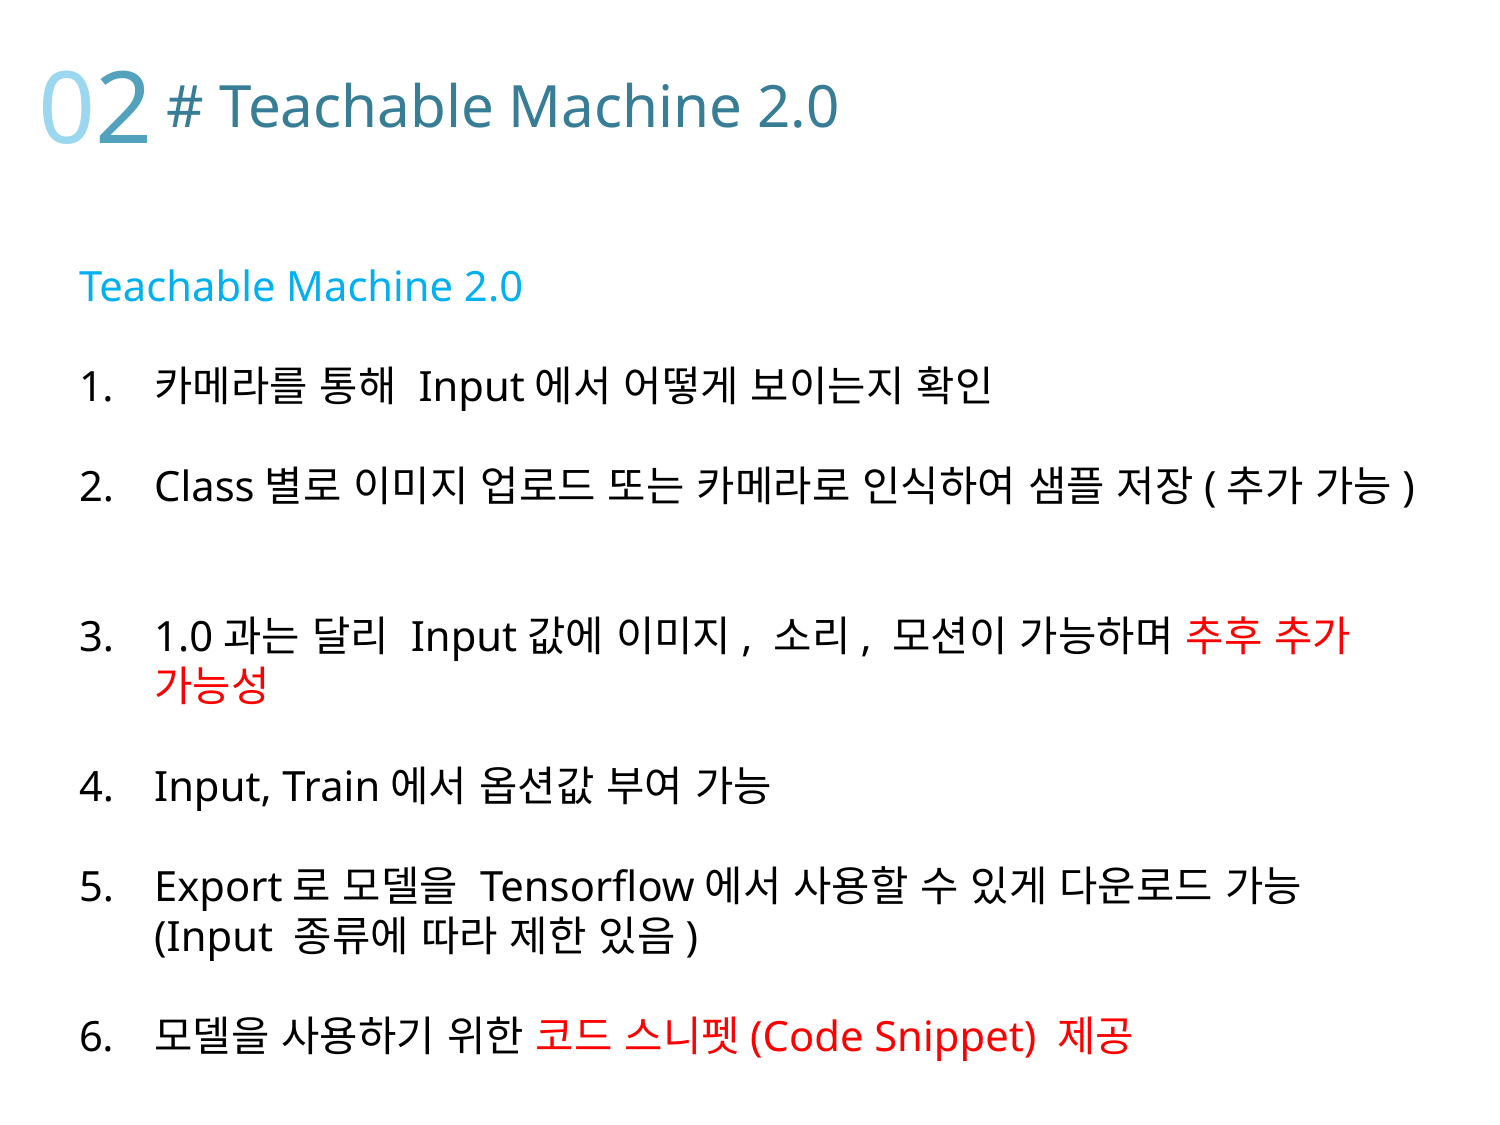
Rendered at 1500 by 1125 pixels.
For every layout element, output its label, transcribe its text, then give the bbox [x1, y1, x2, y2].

text_box # Teachable Machine 2.0 [152, 61, 1103, 147]
text_box 02 [23, 36, 201, 172]
text_box Teachable Machine 2.0 카메라를 통해 Input에서 어떻게 보이는지 확인 Class별로 이미지 업로드 또는 카메라로 인식하여 샘플 저장(추가 가능) 1.0과는 달리 Input값에 이미지, 소리, 모션이 가능하며 추후 추가 가능성 Input, Train에서 옵션값 부여 가능 Export로 모델을 Tensorflow에서 사용할 수 있게 다운로드 가능 (Input 종류에 따라 제한 있음) 모델을 사용하기 위한 코드 스니펫(Code Snippet) 제공 [64, 251, 1436, 1118]
